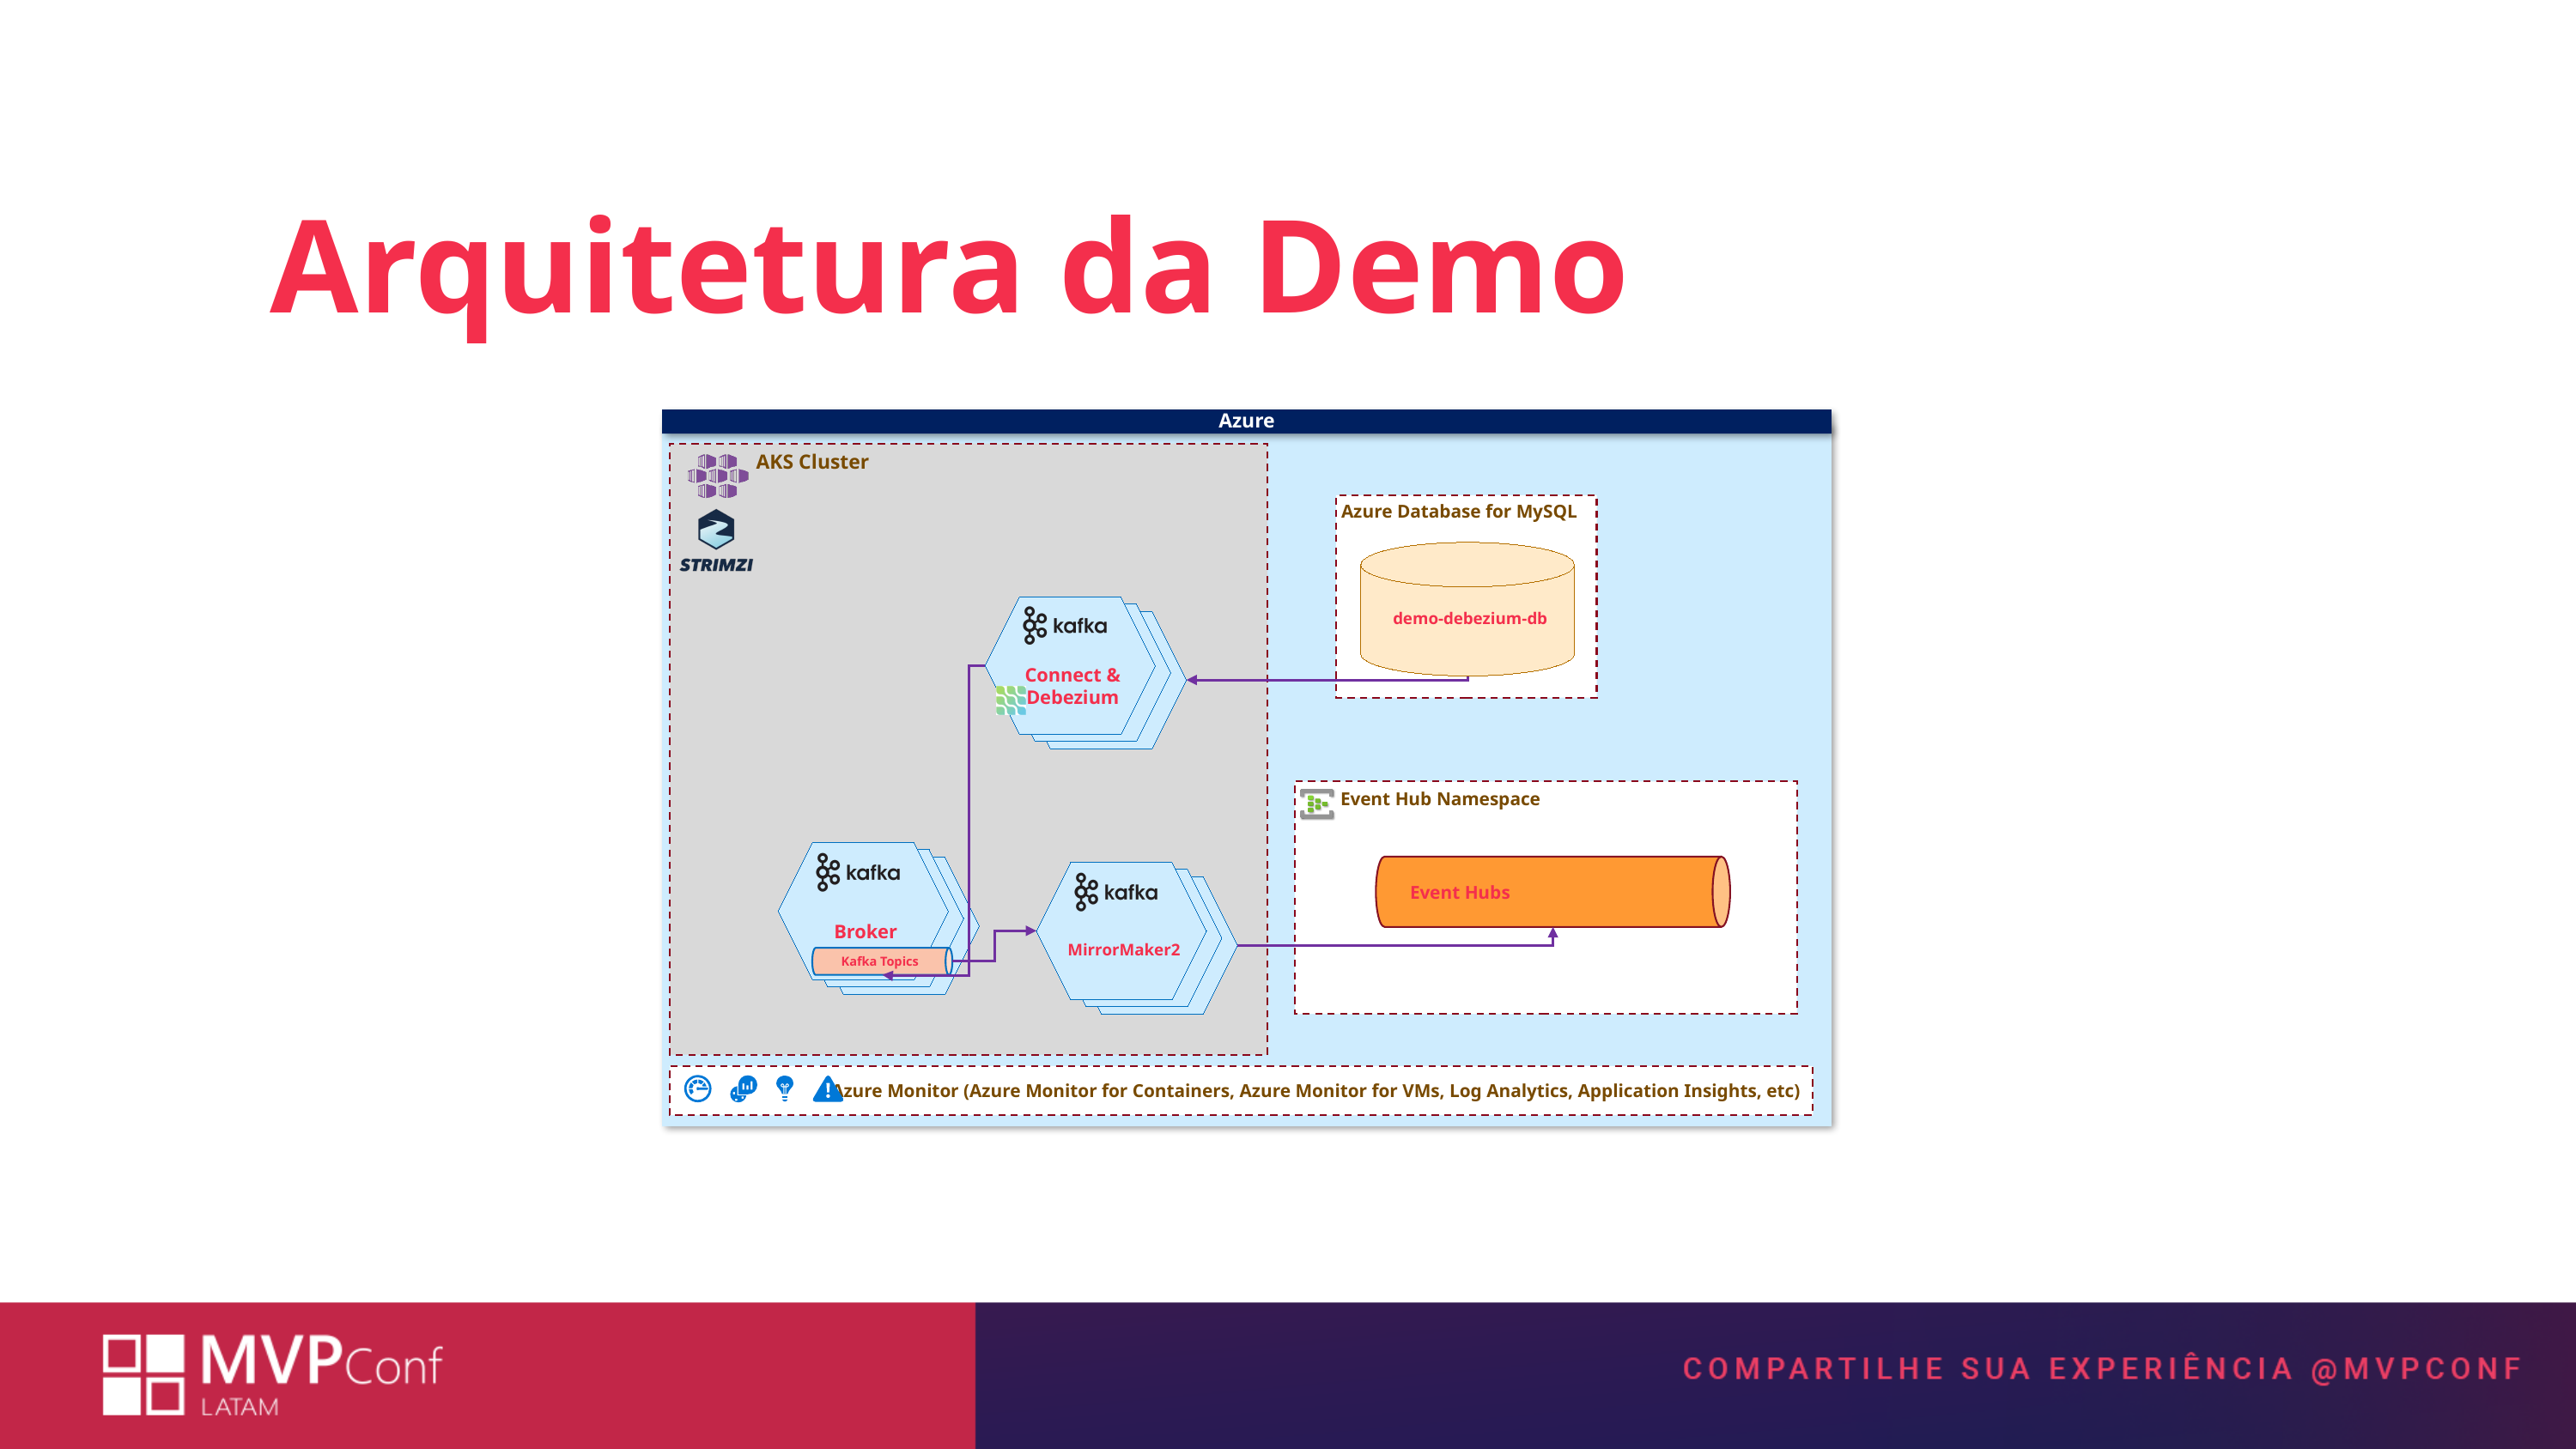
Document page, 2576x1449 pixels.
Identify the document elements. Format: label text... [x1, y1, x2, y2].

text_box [1187, 609, 1361, 681]
text_box Event Hub Namespace [1294, 780, 1798, 1015]
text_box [945, 931, 1036, 961]
text_box Event Hubs [1375, 855, 1731, 928]
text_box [985, 584, 1187, 749]
text_box [661, 437, 1832, 1127]
text_box AKS Cluster [669, 443, 1268, 1056]
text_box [811, 665, 986, 961]
text_box Azure Monitor (Azure Monitor for Containers, Azure Monitor for VMs, Log Analytics, Application Insights, etc) [669, 1065, 1814, 1116]
text_box demo-debezium-db [1360, 542, 1575, 676]
picture [0, 0, 2576, 1449]
text_box Azure [662, 409, 1832, 434]
text_box Azure Database for MySQL [1335, 494, 1598, 699]
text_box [778, 830, 980, 995]
text_box Arquitetura da Demo [251, 200, 2183, 350]
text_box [1036, 850, 1238, 1015]
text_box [1237, 891, 1376, 946]
